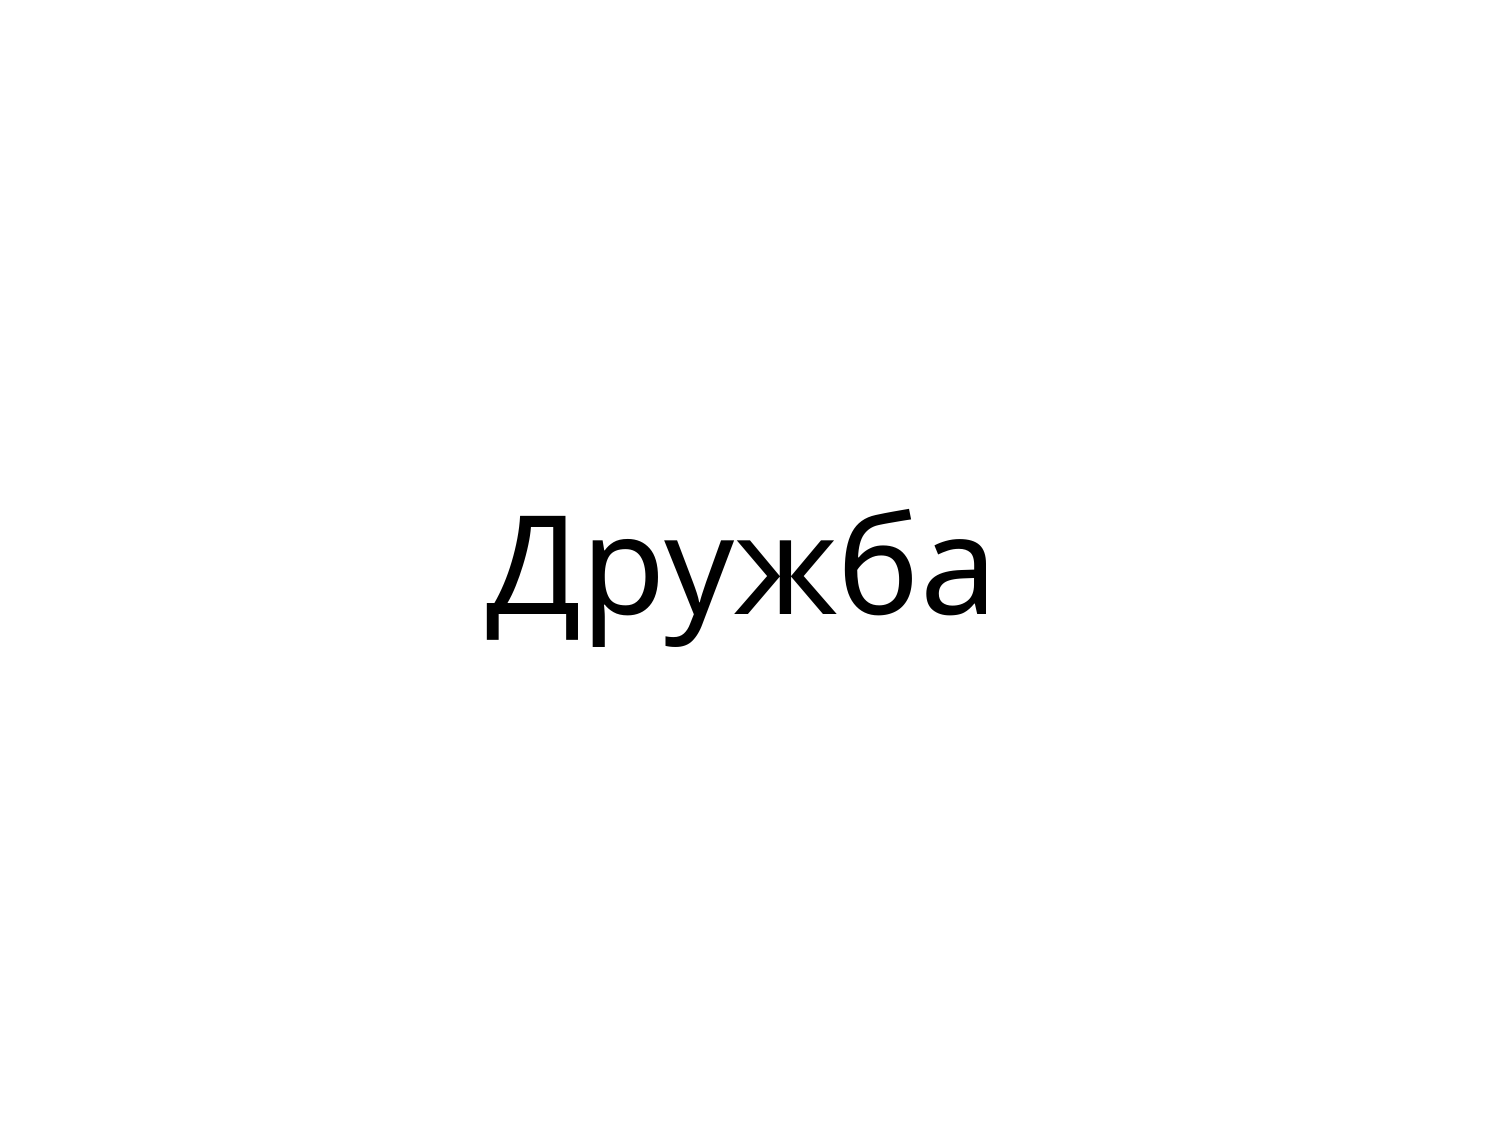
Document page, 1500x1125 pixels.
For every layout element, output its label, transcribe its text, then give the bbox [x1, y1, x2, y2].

title Дружба [0, 456, 1485, 662]
